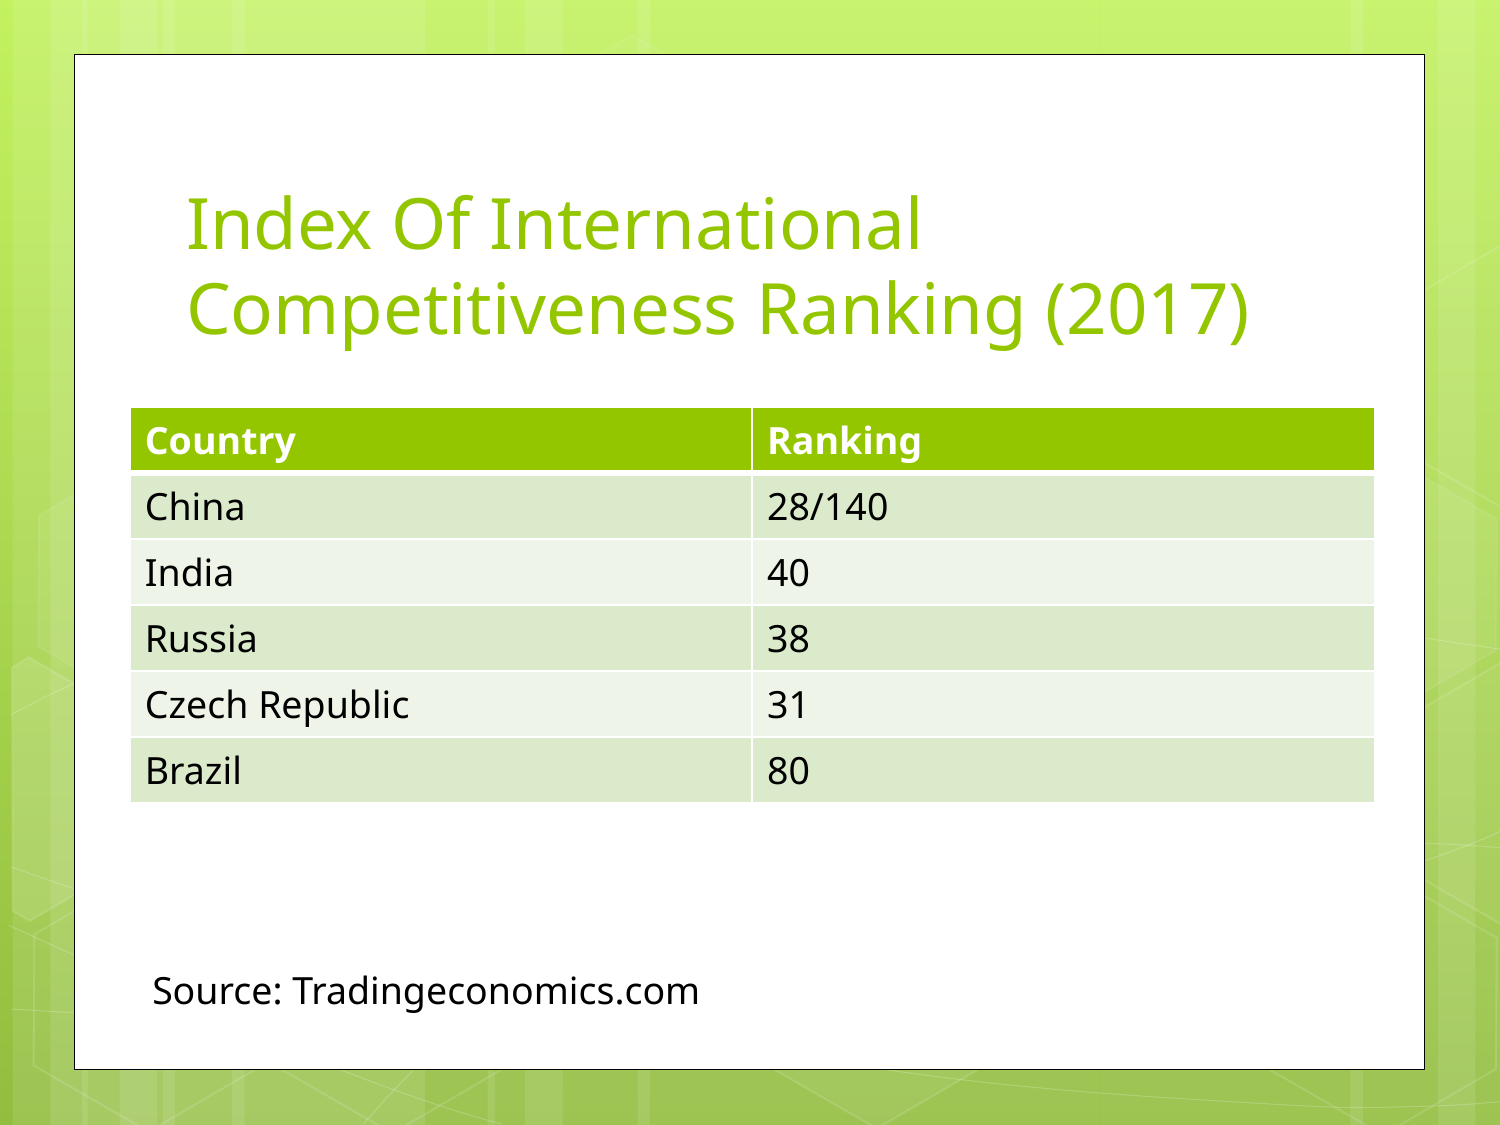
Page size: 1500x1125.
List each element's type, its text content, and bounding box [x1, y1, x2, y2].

text_box Source: Tradingeconomics.com [137, 960, 716, 1020]
table_cell 28/140 [753, 476, 1374, 538]
table_header Ranking [753, 408, 1374, 470]
table_cell 80 [753, 738, 1374, 802]
table_cell China [131, 476, 751, 538]
table_cell 31 [753, 672, 1374, 736]
table_cell Czech Republic [131, 672, 751, 736]
table_cell 38 [753, 606, 1374, 670]
table_cell Brazil [131, 738, 751, 802]
table_header Country [131, 408, 751, 470]
table_cell India [131, 540, 751, 604]
table_cell 40 [753, 540, 1374, 604]
table_cell Russia [131, 606, 751, 670]
title Index Of International Competitiveness Ranking (2017) [171, 168, 1324, 357]
